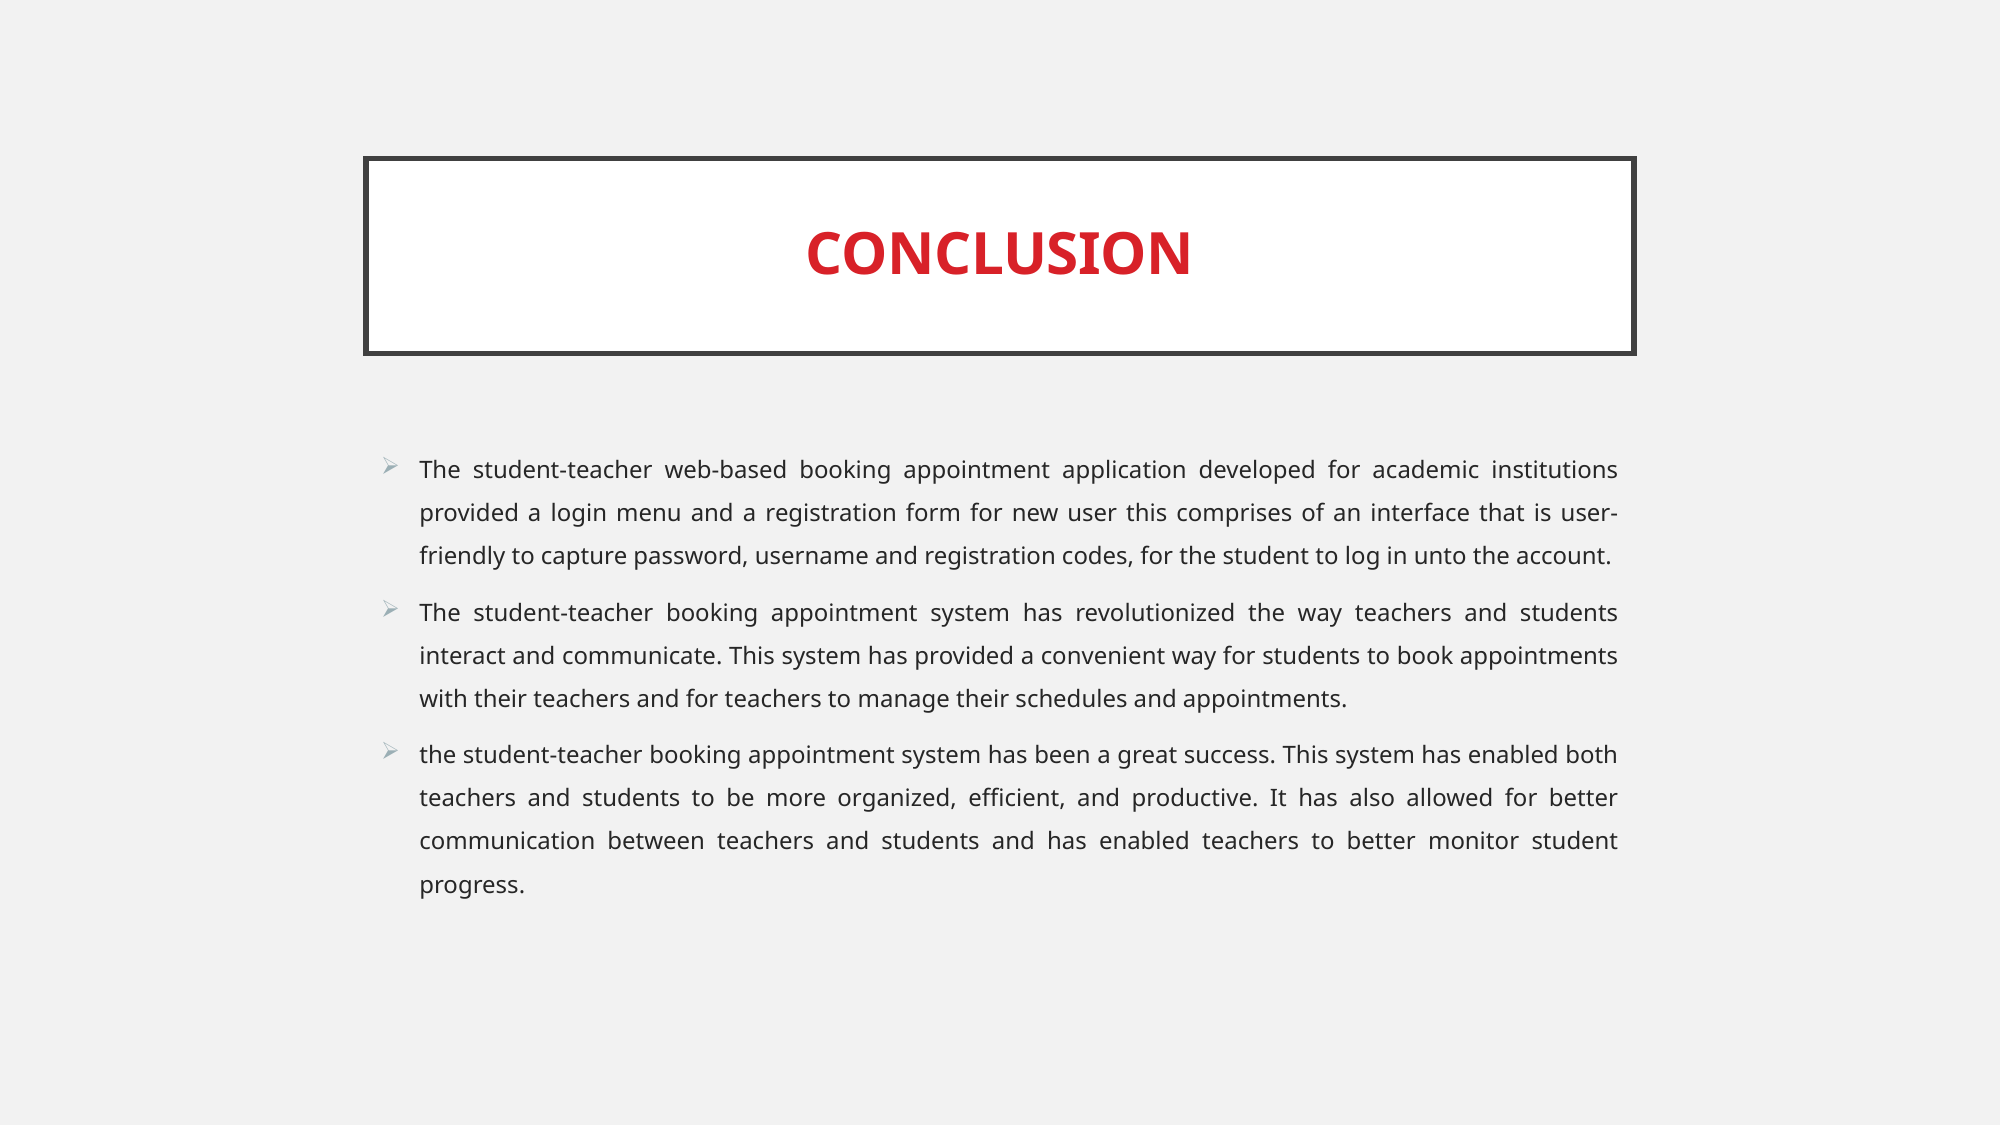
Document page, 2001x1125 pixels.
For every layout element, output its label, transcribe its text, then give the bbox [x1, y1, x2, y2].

list The student-teacher web-based booking appointment application developed for academic institutions provided a login menu and a registration form for new user this comprises of an interface that is user-friendly to capture password, username and registration codes, for the student to log in unto the account. The student-teacher booking appointment system has revolutionized the way teachers and students interact and communicate. This system has provided a convenient way for students to book appointments with their teachers and for teachers to manage their schedules and appointments. the student-teacher booking appointment system has been a great success. This system has enabled both teachers and students to be more organized, efficient, and productive. It has also allowed for better communication between teachers and students and has enabled teachers to better monitor student progress. [366, 432, 1634, 942]
title CONCLUSION [363, 156, 1637, 356]
